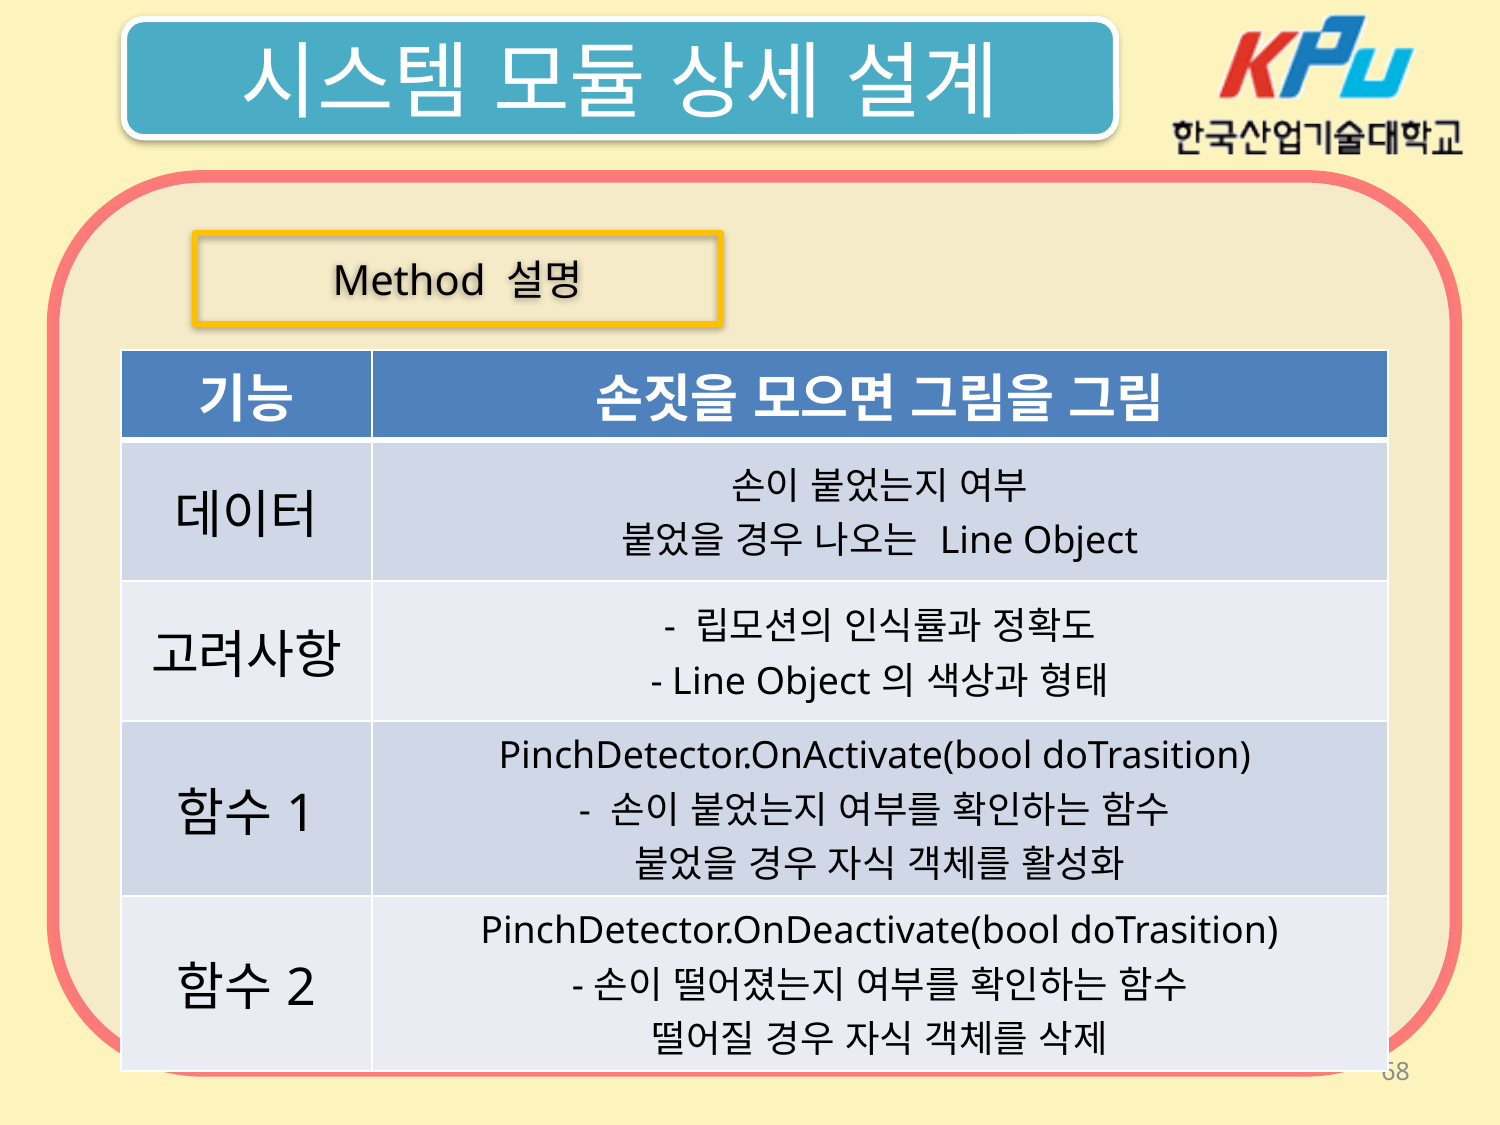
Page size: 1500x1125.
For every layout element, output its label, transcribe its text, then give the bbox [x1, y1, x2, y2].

table_cell PinchDetector.OnDeactivate(bool doTrasition) -손이 떨어졌는지 여부를 확인하는 함수 떨어질 경우 자식 객체를 삭제 [373, 897, 1387, 1070]
table_cell 함수1 [122, 722, 371, 895]
slide_number 68 [1074, 1042, 1425, 1103]
table_cell 고려사항 [122, 582, 371, 720]
text_box 시스템 모듈 상세 설계 [120, 15, 1110, 141]
text_box [50, 174, 1459, 1049]
table_cell 데이터 [122, 443, 371, 580]
table_cell PinchDetector.OnActivate(bool doTrasition) - 손이 붙었는지 여부를 확인하는 함수 붙었을 경우 자식 객체를 활성화 [373, 722, 1387, 895]
picture [1115, 0, 1500, 158]
table_header 기능 [122, 351, 371, 437]
table_header 손짓을 모으면 그림을 그림 [373, 351, 1387, 437]
table_cell 함수2 [122, 897, 371, 1070]
text_box Method 설명 [194, 232, 722, 325]
table_cell 손이 붙었는지 여부 붙었을 경우 나오는 Line Object [373, 443, 1387, 580]
table_cell - 립모션의 인식률과 정확도 - Line Object의 색상과 형태 [373, 582, 1387, 720]
